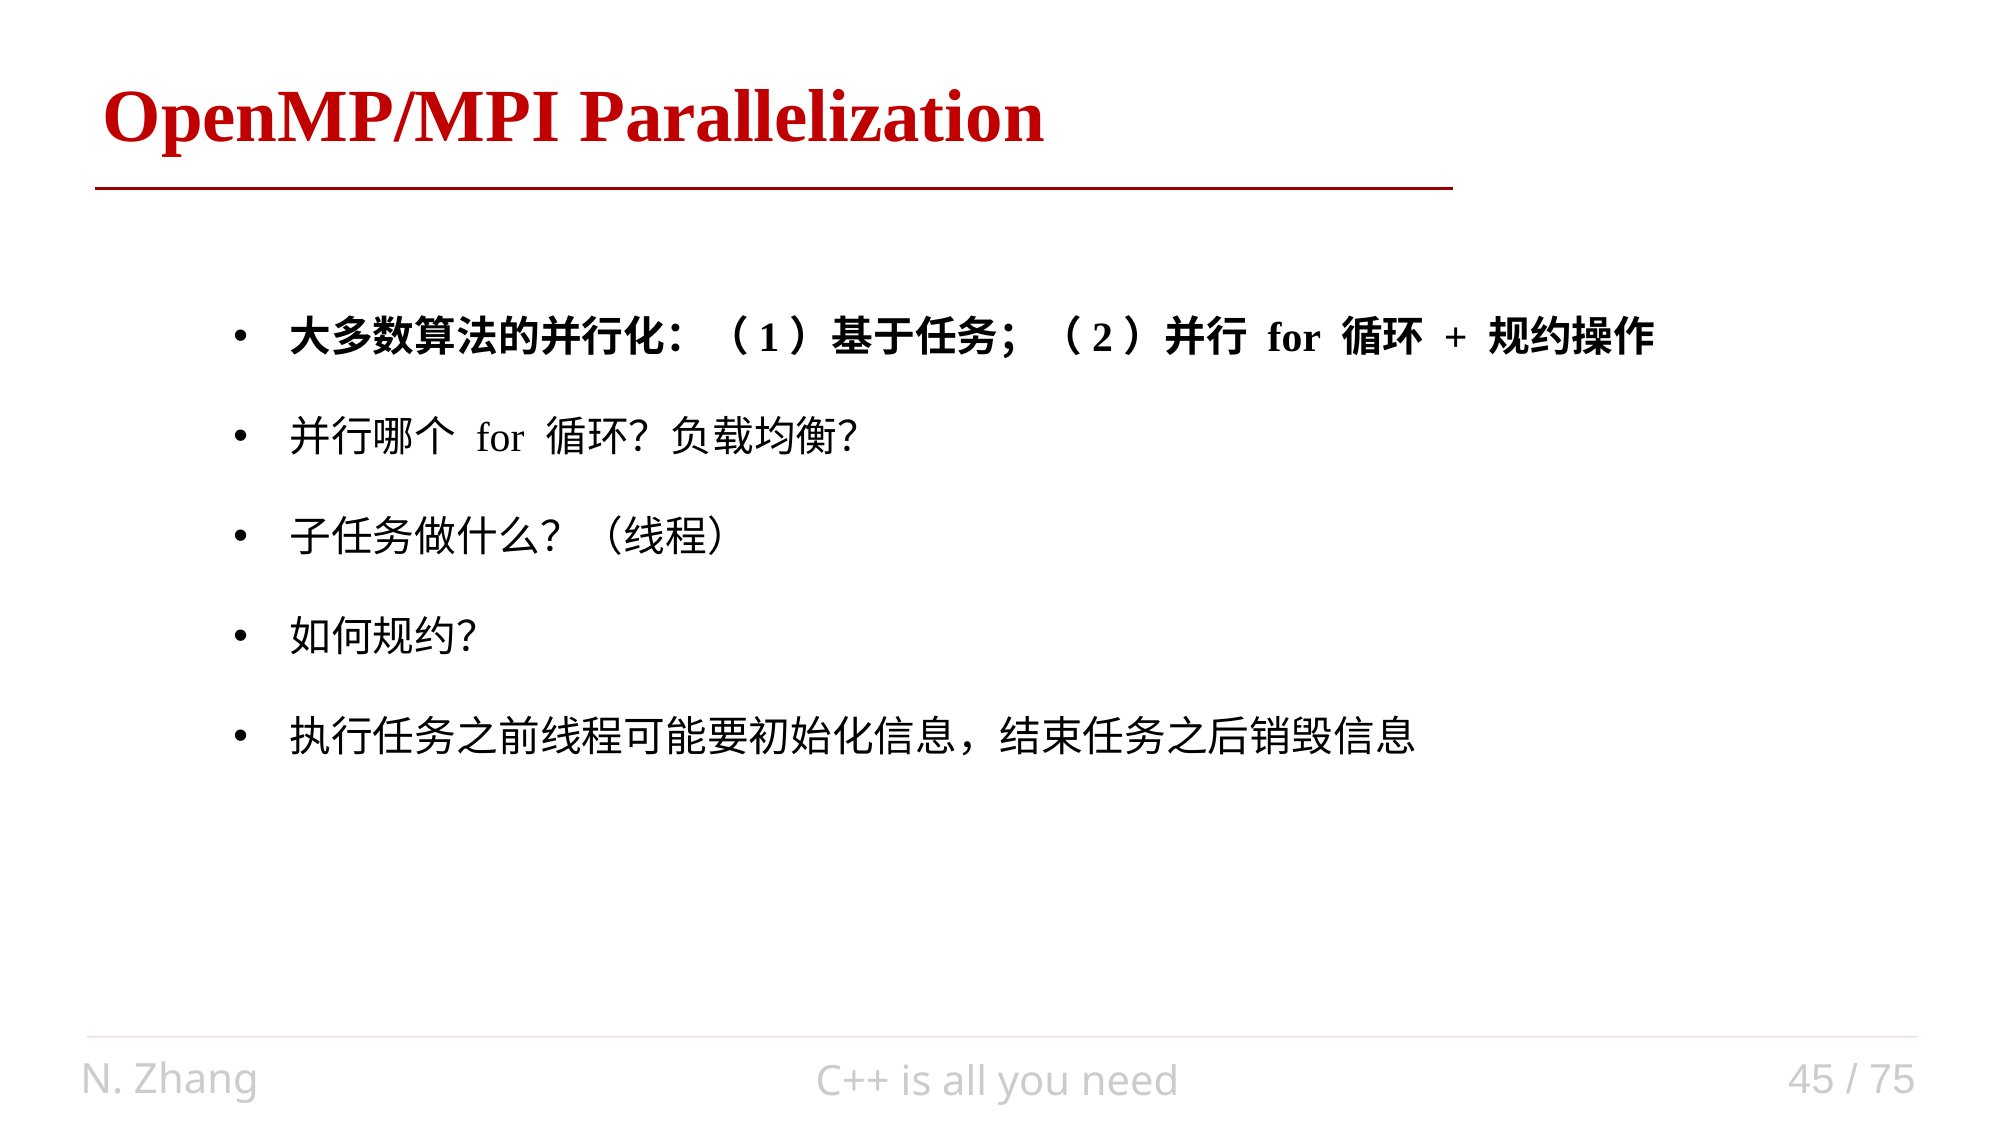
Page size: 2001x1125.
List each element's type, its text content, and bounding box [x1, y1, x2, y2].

text_box N. Zhang [65, 1044, 274, 1110]
text_box 45 / 75 [1773, 1044, 1931, 1110]
text_box C++ is all you need [800, 1046, 1195, 1112]
text_box 大多数算法的并行化：（1）基于任务；（2）并行 for 循环 + 规约操作 并行哪个 for 循环？负载均衡？ 子任务做什么？（线程） 如何规约？ 执行任务之前线程可能要初始化信息，结束任务之后销毁信息 [218, 302, 1670, 818]
text_box OpenMP/MPI Parallelization [88, 58, 1166, 164]
